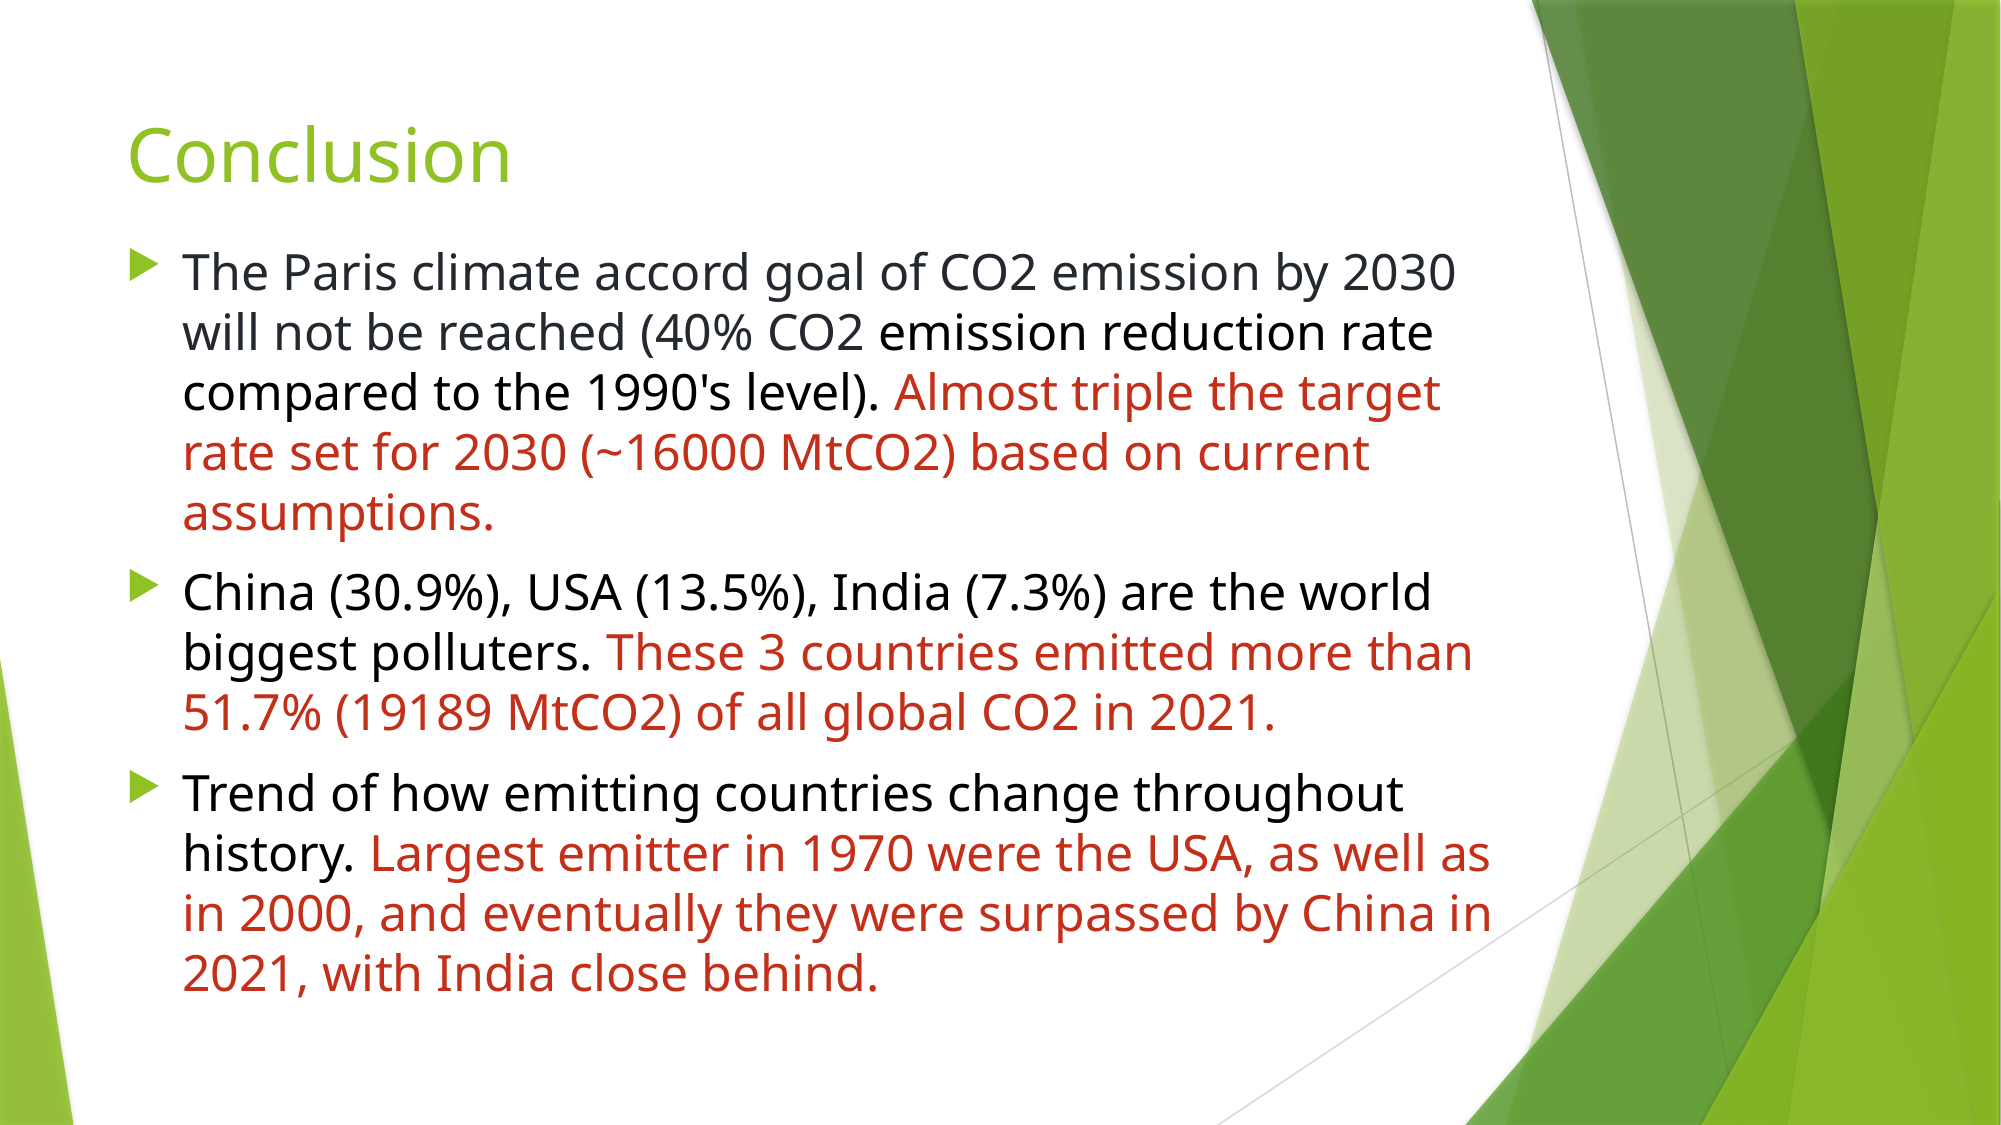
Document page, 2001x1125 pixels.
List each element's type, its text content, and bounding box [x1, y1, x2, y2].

list The Paris climate accord goal of CO2 emission by 2030 will not be reached (40% CO2 emission reduction rate compared to the 1990's level). Almost triple the target rate set for 2030 (~16000 MtCO2) based on current assumptions. China (30.9%), USA (13.5%), India (7.3%) are the world biggest polluters. These 3 countries emitted more than 51.7% (19189 MtCO2) of all global CO2 in 2021. Trend of how emitting countries change throughout history. Largest emitter in 1970 were the USA, as well as in 2000, and eventually they were surpassed by China in 2021, with India close behind. [111, 232, 1562, 1064]
title Conclusion [111, 99, 1522, 232]
